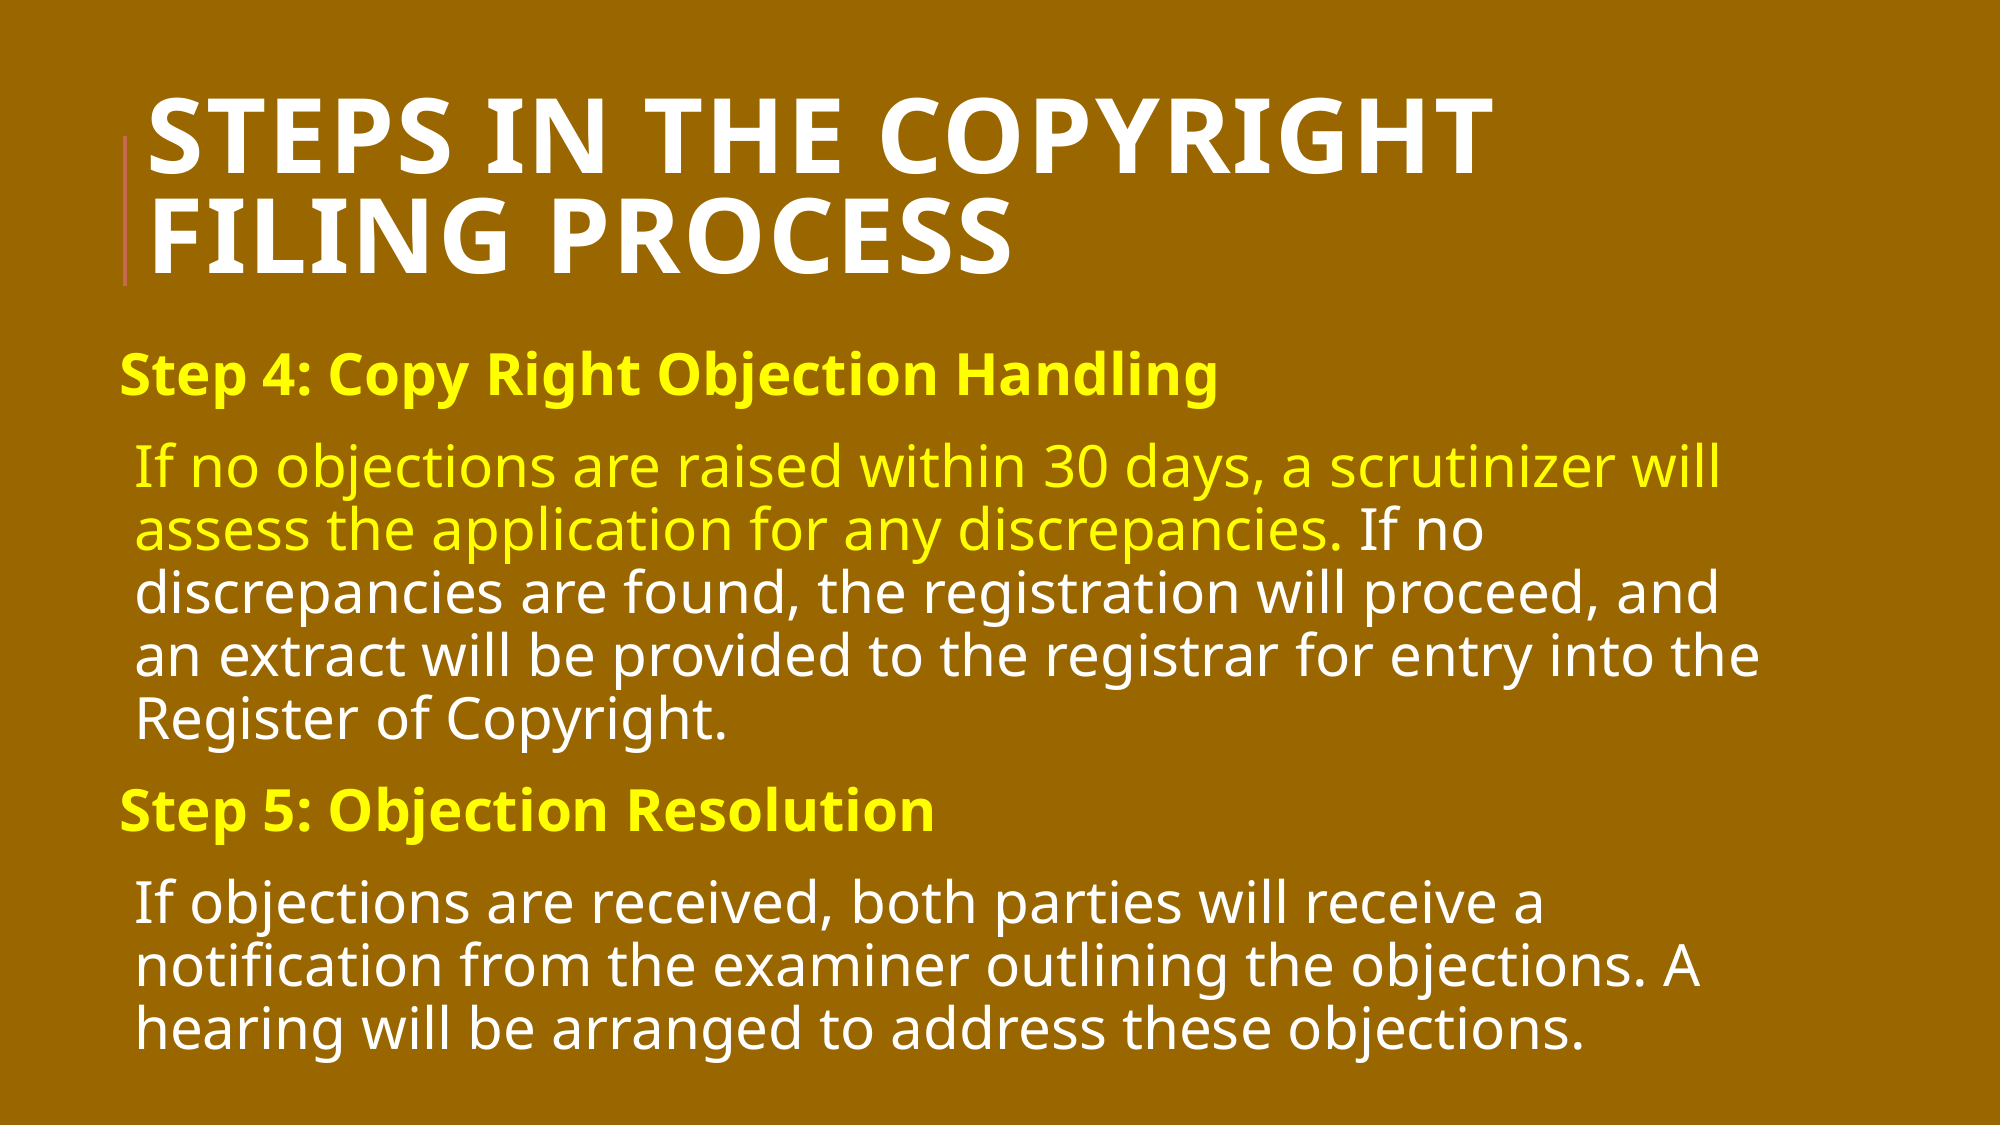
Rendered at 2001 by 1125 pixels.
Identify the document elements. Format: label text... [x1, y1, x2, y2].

title Steps in the copyright filing process [131, 70, 1727, 317]
list Step 4: Copy Right Objection Handling If no objections are raised within 30 days, a scrutinizer will assess the application for any discrepancies. If no discrepancies are found, the registration will proceed, and an extract will be provided to the registrar for entry into the Register of Copyright. Step 5: Objection Resolution If objections are received, both parties will receive a notification from the examiner outlining the objections. A hearing will be arranged to address these objections. [111, 337, 1807, 1000]
